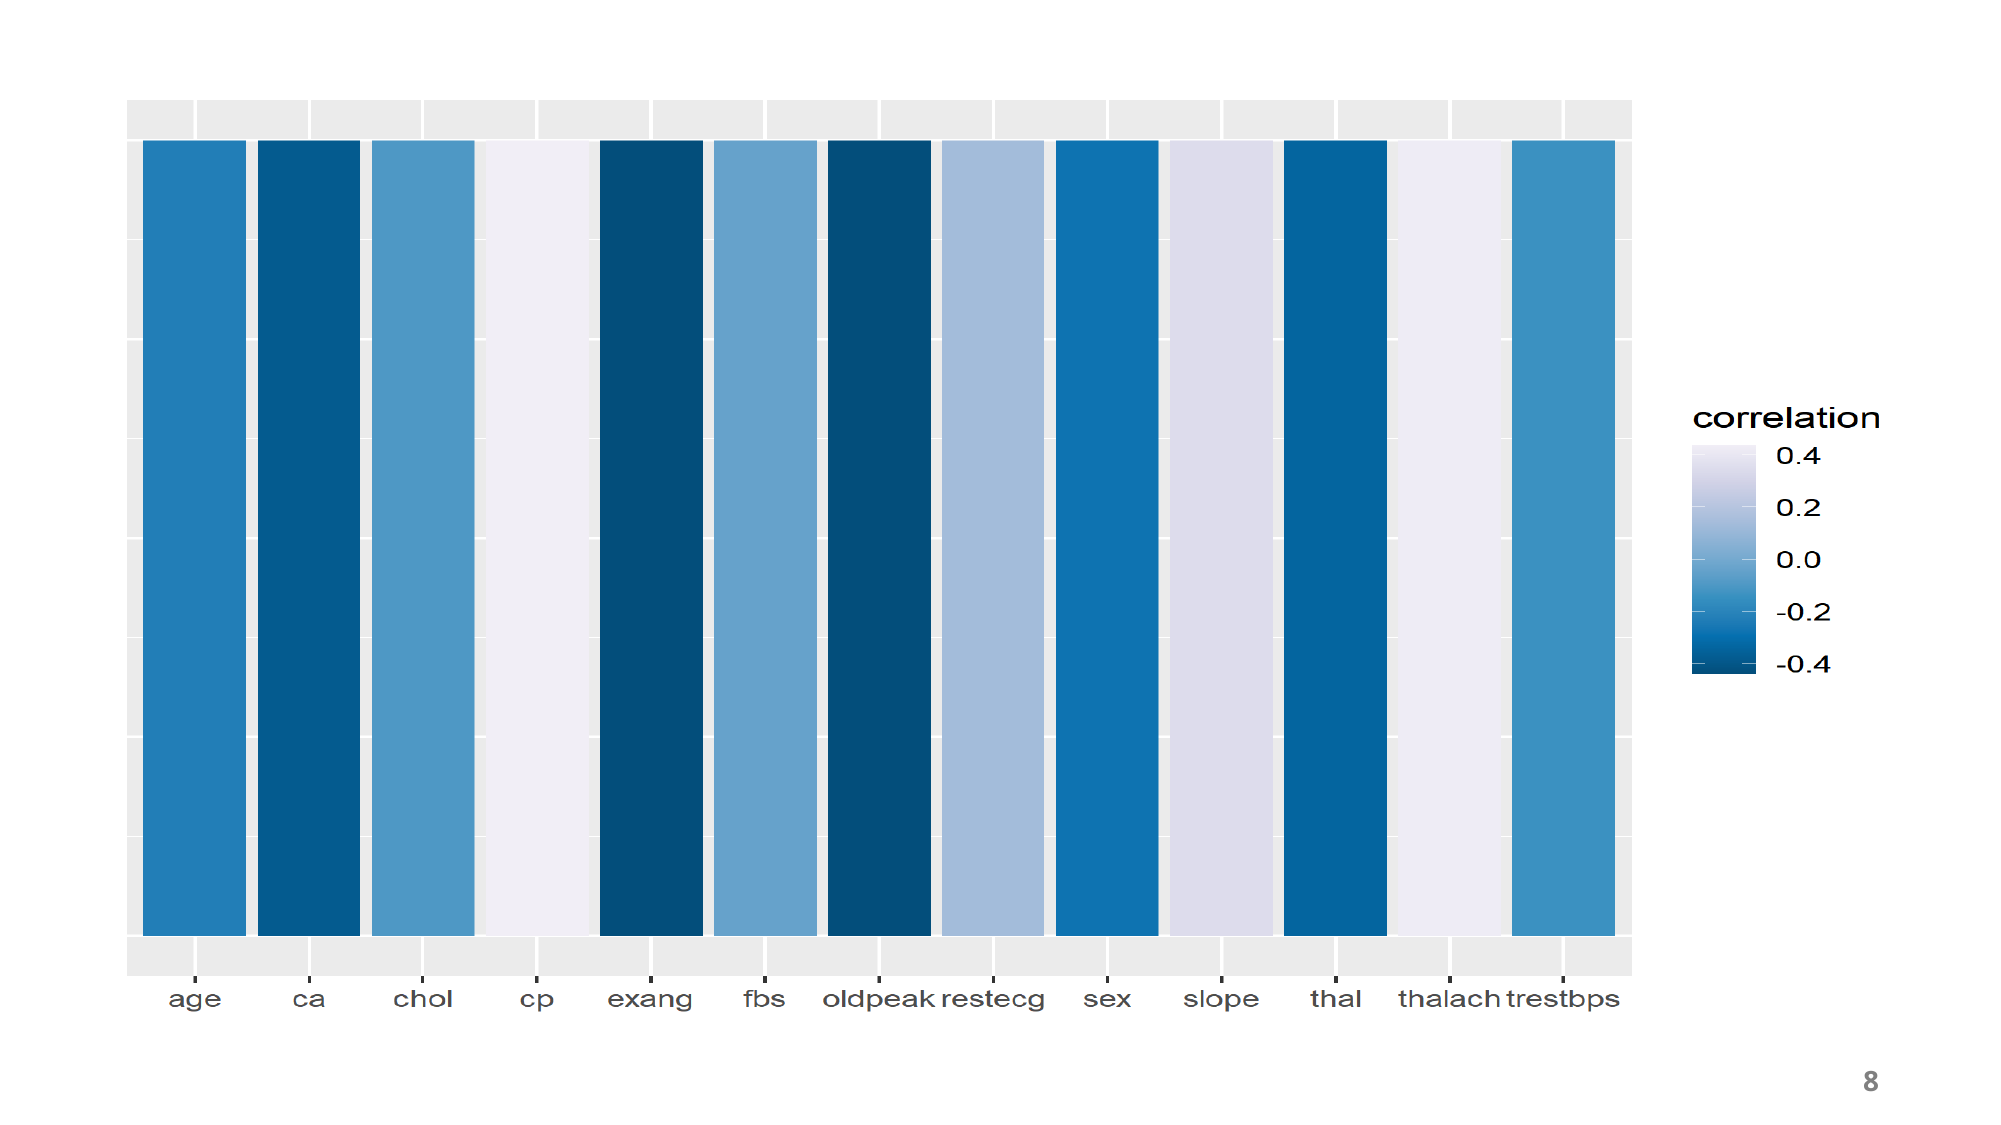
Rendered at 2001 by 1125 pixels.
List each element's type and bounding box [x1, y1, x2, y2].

list [77, 86, 1922, 1039]
